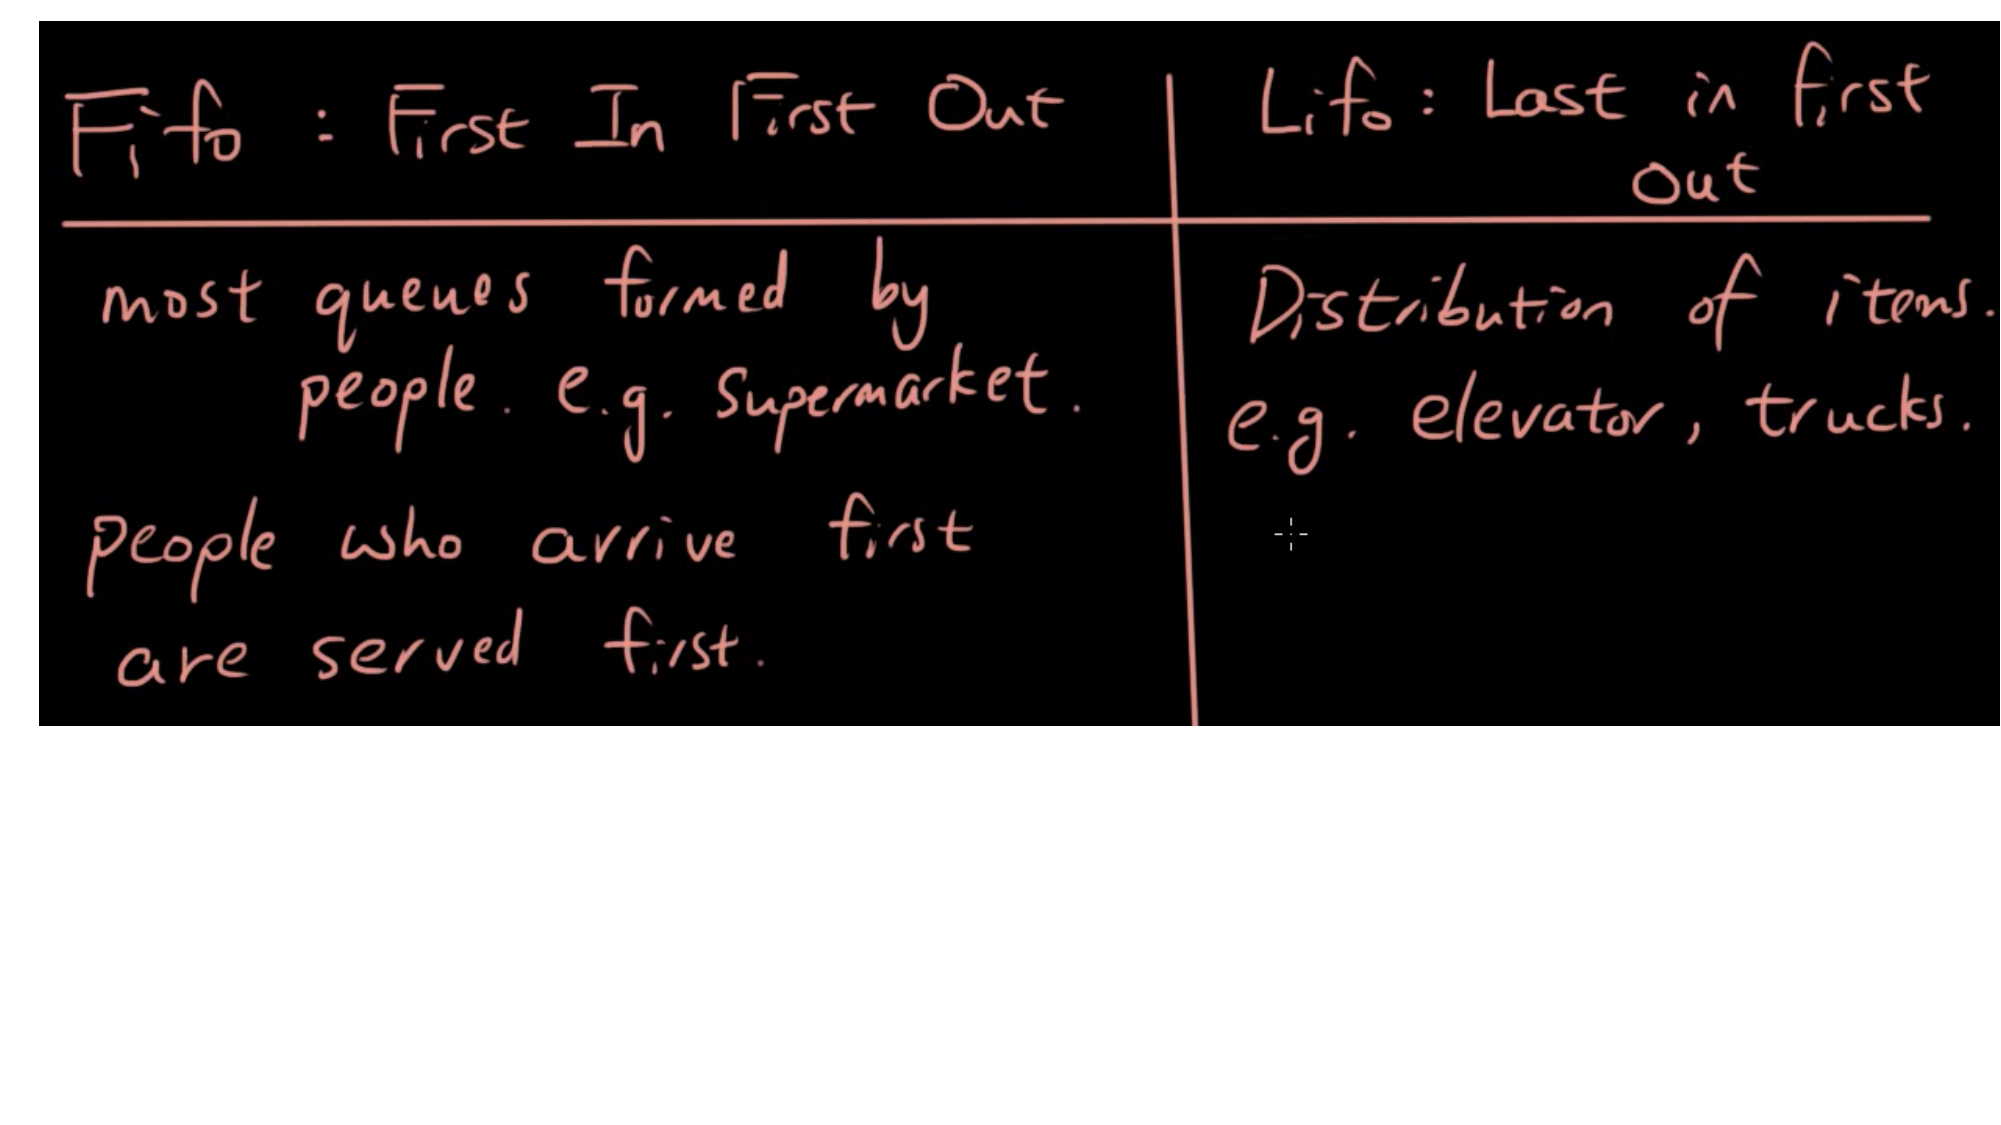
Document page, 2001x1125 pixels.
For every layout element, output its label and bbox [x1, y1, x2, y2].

picture [39, 21, 2000, 726]
